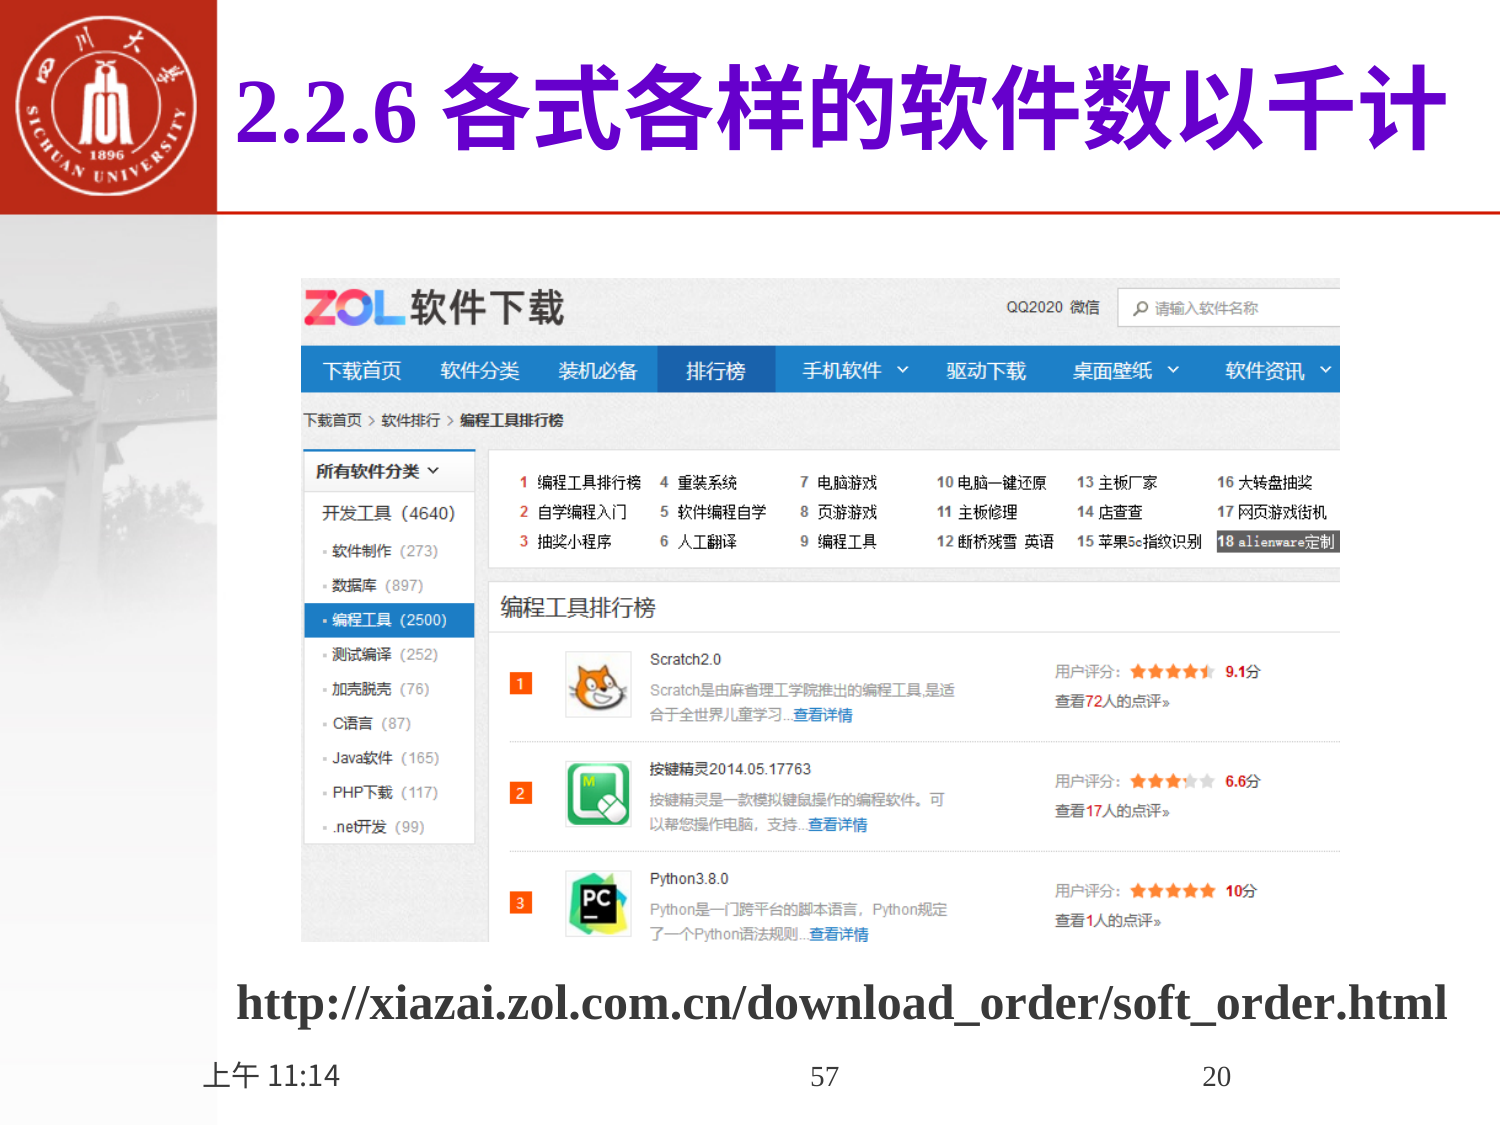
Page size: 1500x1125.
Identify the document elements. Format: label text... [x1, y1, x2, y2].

text_box http://xiazai.zol.com.cn/download_order/soft_order.html [223, 961, 1462, 1037]
text_box <number> [1187, 1049, 1500, 1125]
text_box 上午 11:14 [187, 1049, 500, 1125]
title 2.2.6各式各样的软件数以千计 [219, 7, 1495, 206]
text_box 57 [587, 1049, 1063, 1125]
picture [0, 0, 1500, 1125]
